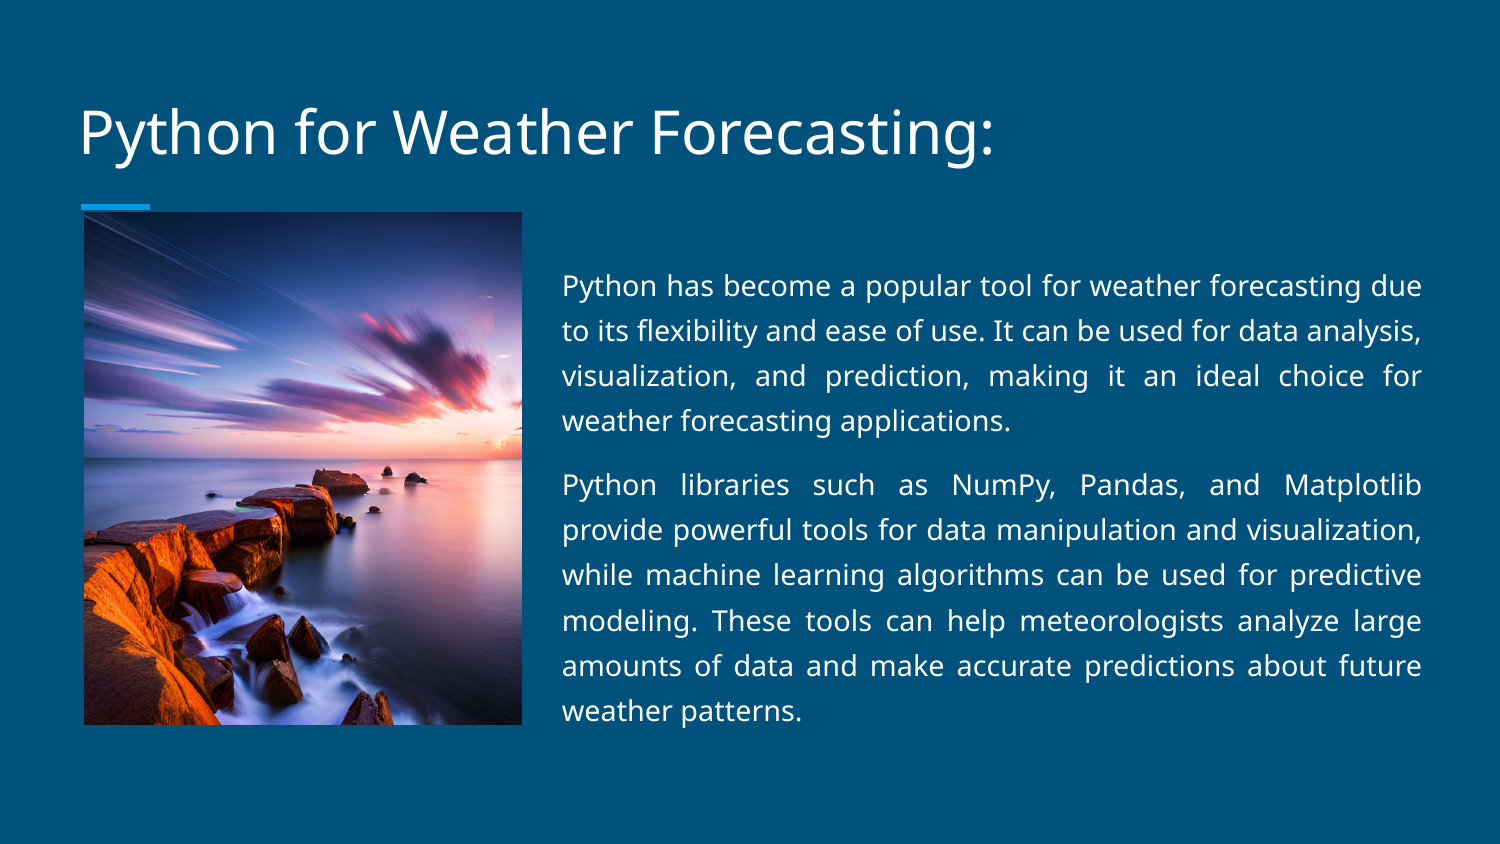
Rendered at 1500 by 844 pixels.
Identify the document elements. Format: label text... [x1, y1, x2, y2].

title Python for Weather Forecasting: [63, 75, 1437, 188]
list Python has become a popular tool for weather forecasting due to its flexibility and ease of use. It can be used for data analysis, visualization, and prediction, making it an ideal choice for weather forecasting applications. Python libraries such as NumPy, Pandas, and Matplotlib provide powerful tools for data manipulation and visualization, while machine learning algorithms can be used for predictive modeling. These tools can help meteorologists analyze large amounts of data and make accurate predictions about future weather patterns. [546, 244, 1439, 750]
picture [85, 213, 521, 724]
